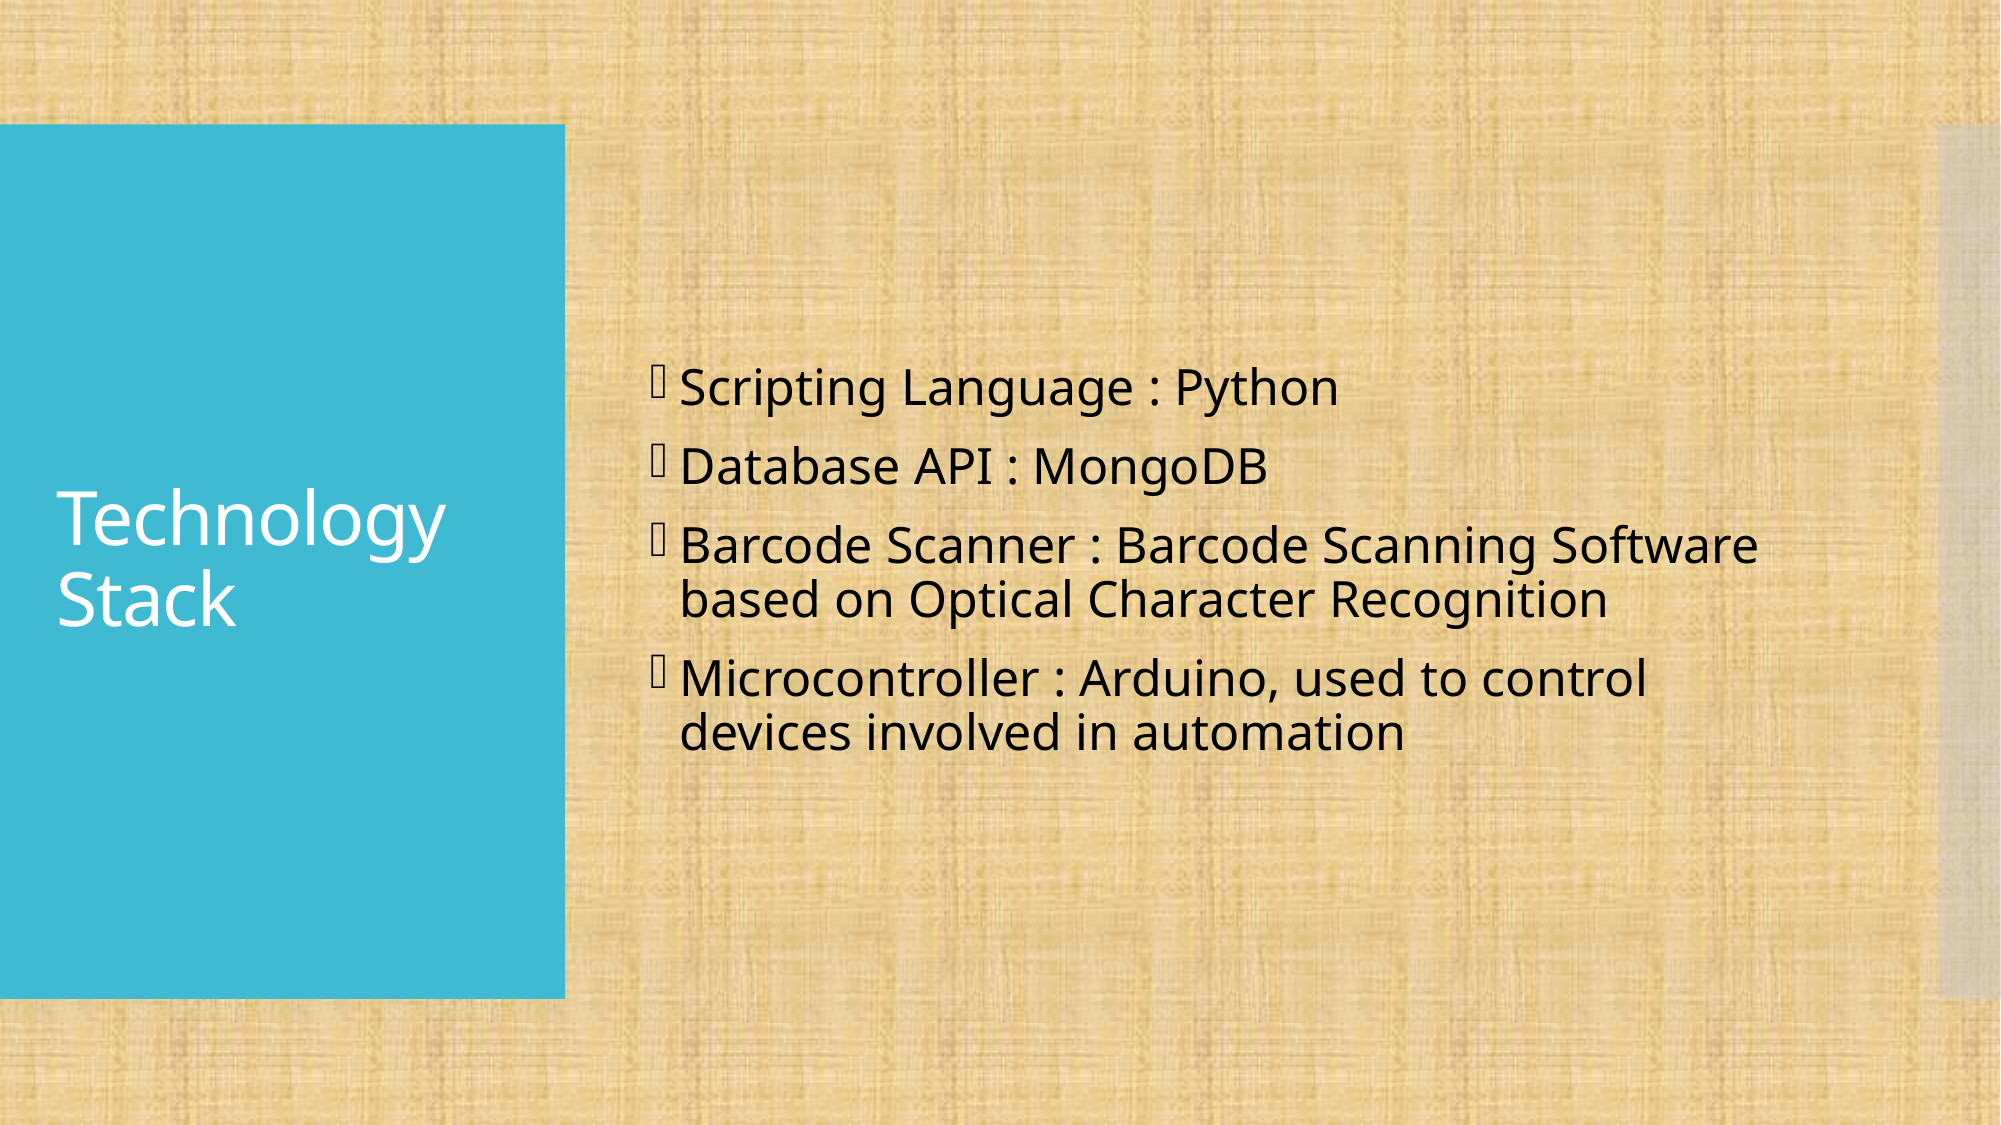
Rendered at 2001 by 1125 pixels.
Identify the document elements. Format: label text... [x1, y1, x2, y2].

title Technology Stack [41, 184, 525, 940]
picture [0, 0, 2001, 1125]
list Scripting Language : Python Database API : MongoDB Barcode Scanner : Barcode Scanning Software based on Optical Character Recognition Microcontroller : Arduino, used to control devices involved in automation [634, 141, 1835, 982]
